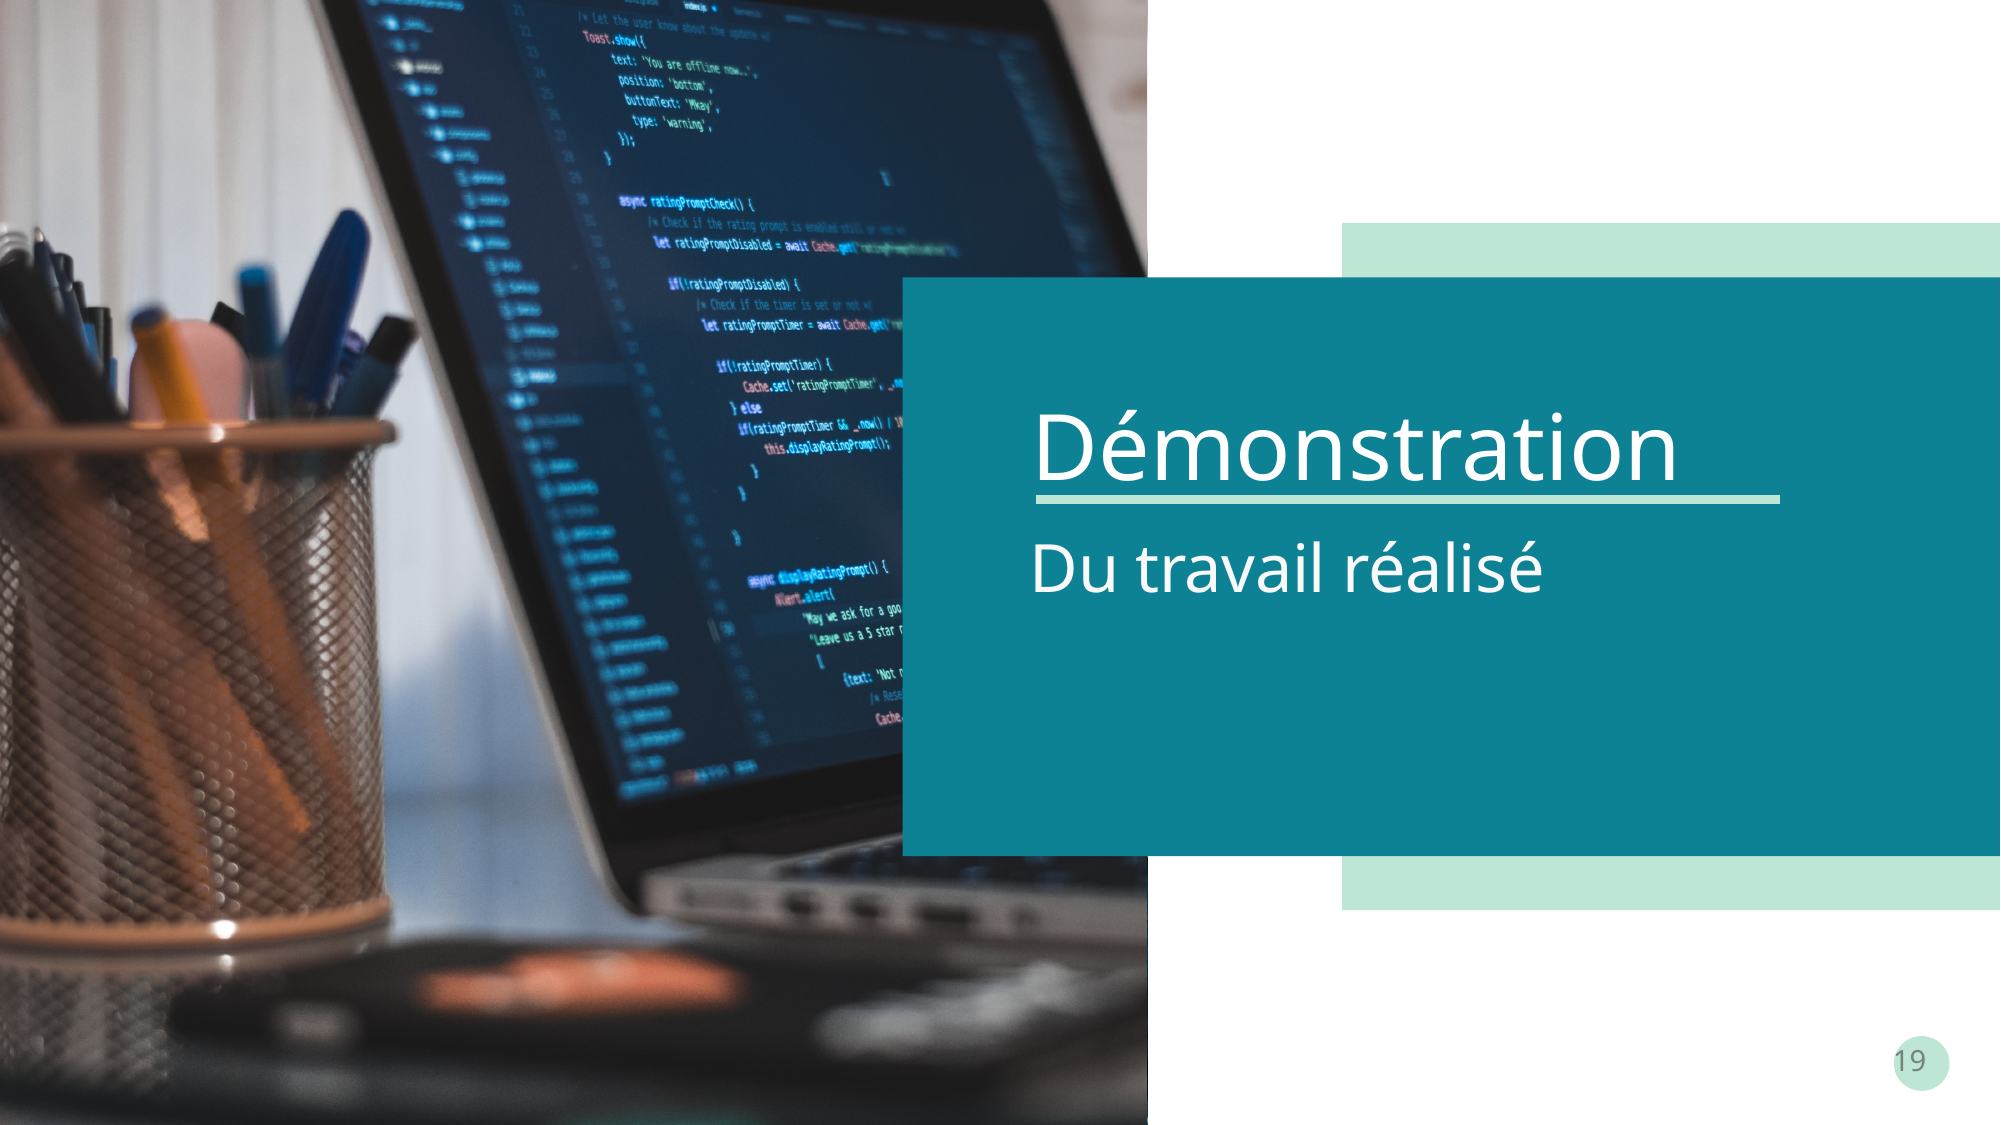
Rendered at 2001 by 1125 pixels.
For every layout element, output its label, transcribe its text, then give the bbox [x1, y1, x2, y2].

text_box Du travail réalisé [1148, 527, 1866, 791]
picture [0, 0, 1148, 1125]
text_box [1342, 857, 2000, 911]
title Démonstration [1148, 382, 1865, 520]
text_box [1342, 222, 2000, 277]
text_box [1148, 277, 2000, 857]
